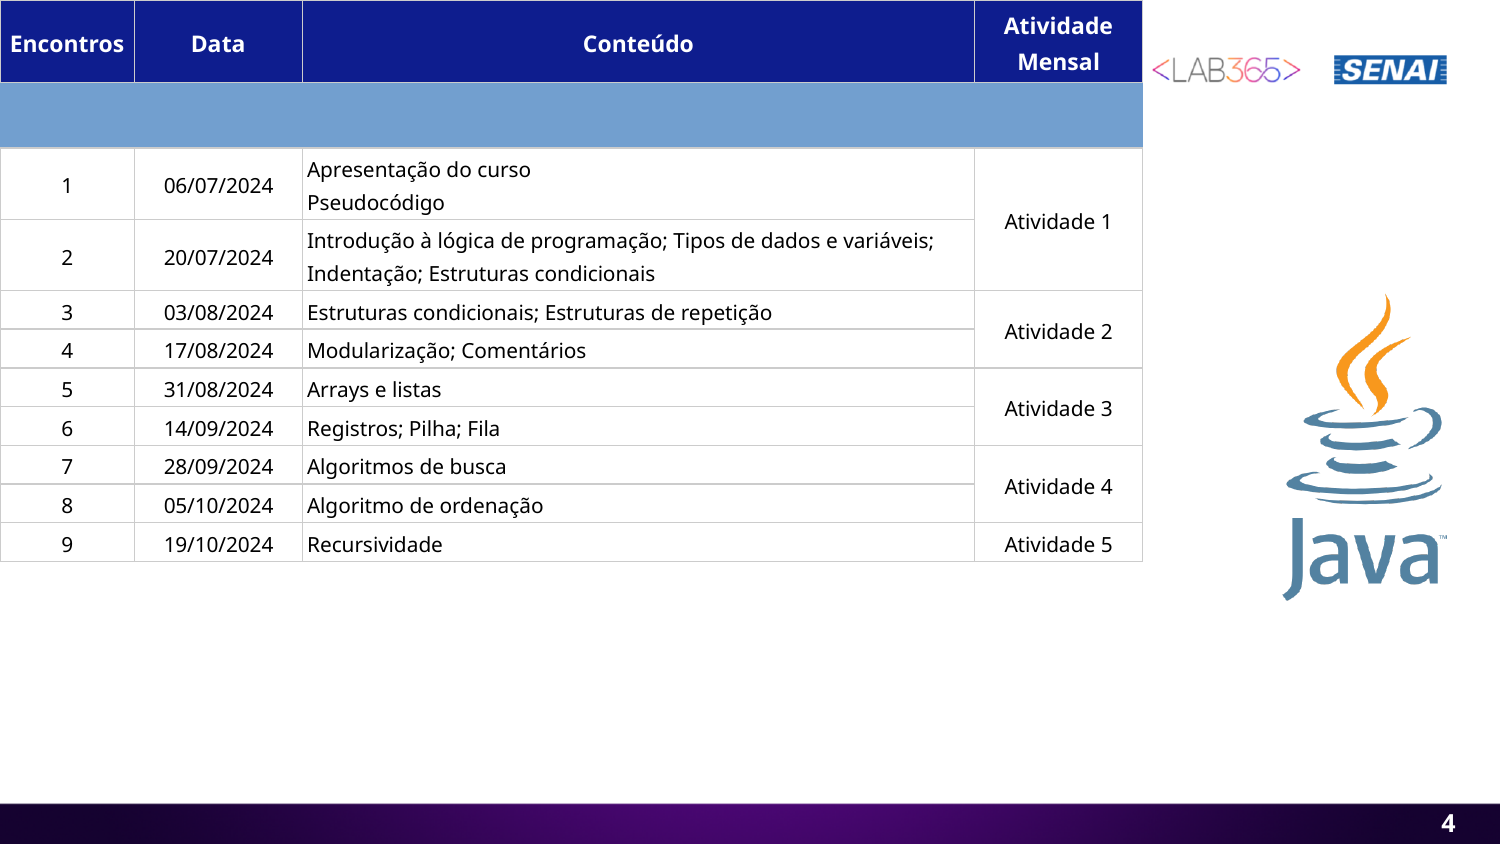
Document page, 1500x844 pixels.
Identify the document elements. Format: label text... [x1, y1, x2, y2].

table_cell 28/09/2024 [135, 446, 302, 483]
table_cell Atividade 5 [975, 523, 1142, 561]
table_cell 19/10/2024 [135, 523, 302, 561]
table_cell 9 [1, 523, 134, 561]
picture [0, 0, 1500, 844]
table_cell 5 [1, 369, 134, 406]
table_cell Atividade 2 [975, 291, 1142, 367]
table_cell 8 [1, 485, 134, 522]
table_cell 20/07/2024 [135, 220, 302, 290]
table_cell 17/08/2024 [135, 330, 302, 367]
table_cell Arrays e listas [303, 369, 974, 406]
table_cell Atividade 1 [975, 149, 1142, 290]
table_cell Estruturas condicionais; Estruturas de repetição [303, 291, 974, 328]
table_header Atividade Mensal [975, 1, 1142, 82]
table_header Data [135, 1, 302, 82]
table_header Conteúdo [303, 1, 974, 82]
table_cell Introdução à lógica de programação; Tipos de dados e variáveis; Indentação; Estruturas condicionais [303, 220, 974, 290]
table_cell Registros; Pilha; Fila [303, 407, 974, 445]
table_cell 7 [1, 446, 134, 483]
table_cell 1 [1, 149, 134, 219]
table_cell 4 [1, 330, 134, 367]
table_cell Modularização; Comentários [303, 330, 974, 367]
table_header Encontros [1, 1, 134, 82]
table_cell 06/07/2024 [135, 149, 302, 219]
table_cell 31/08/2024 [135, 369, 302, 406]
table_cell Algoritmo de ordenação [303, 485, 974, 522]
table_cell Apresentação do curso Pseudocódigo [303, 149, 974, 219]
table_cell 03/08/2024 [135, 291, 302, 328]
table_cell 6 [1, 407, 134, 445]
table_cell 3 [1, 291, 134, 328]
table_cell Recursividade [303, 523, 974, 561]
table_cell 2 [1, 220, 134, 290]
table_cell Algoritmos de busca [303, 446, 974, 483]
table_cell Atividade 4 [975, 446, 1142, 522]
slide_number ‹#› [1403, 804, 1494, 844]
title MATRIZ - MÓDULO 01 [1143, 49, 1448, 120]
table_cell 14/09/2024 [135, 407, 302, 445]
table_cell Atividade 3 [975, 369, 1142, 445]
table_cell 05/10/2024 [135, 485, 302, 522]
